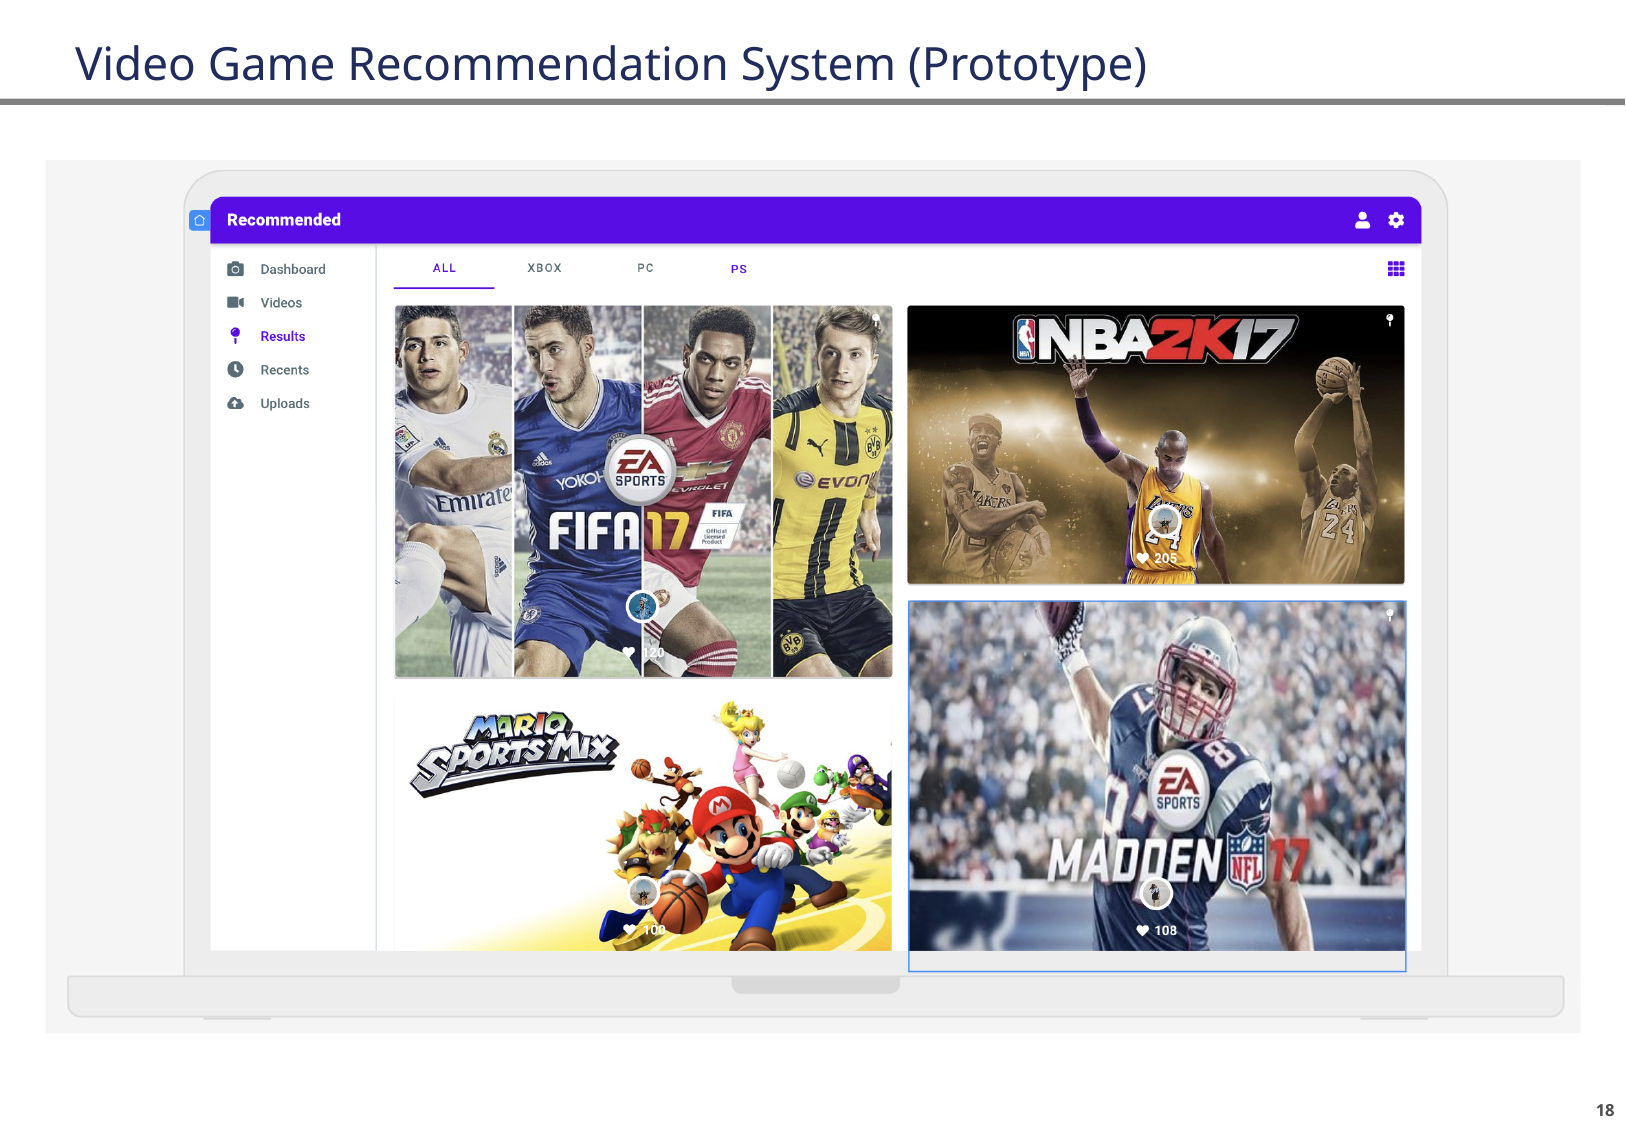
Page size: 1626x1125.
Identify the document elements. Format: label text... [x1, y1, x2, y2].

title Video Game Recommendation System (Prototype) [75, 25, 1550, 90]
picture [45, 159, 1581, 1034]
